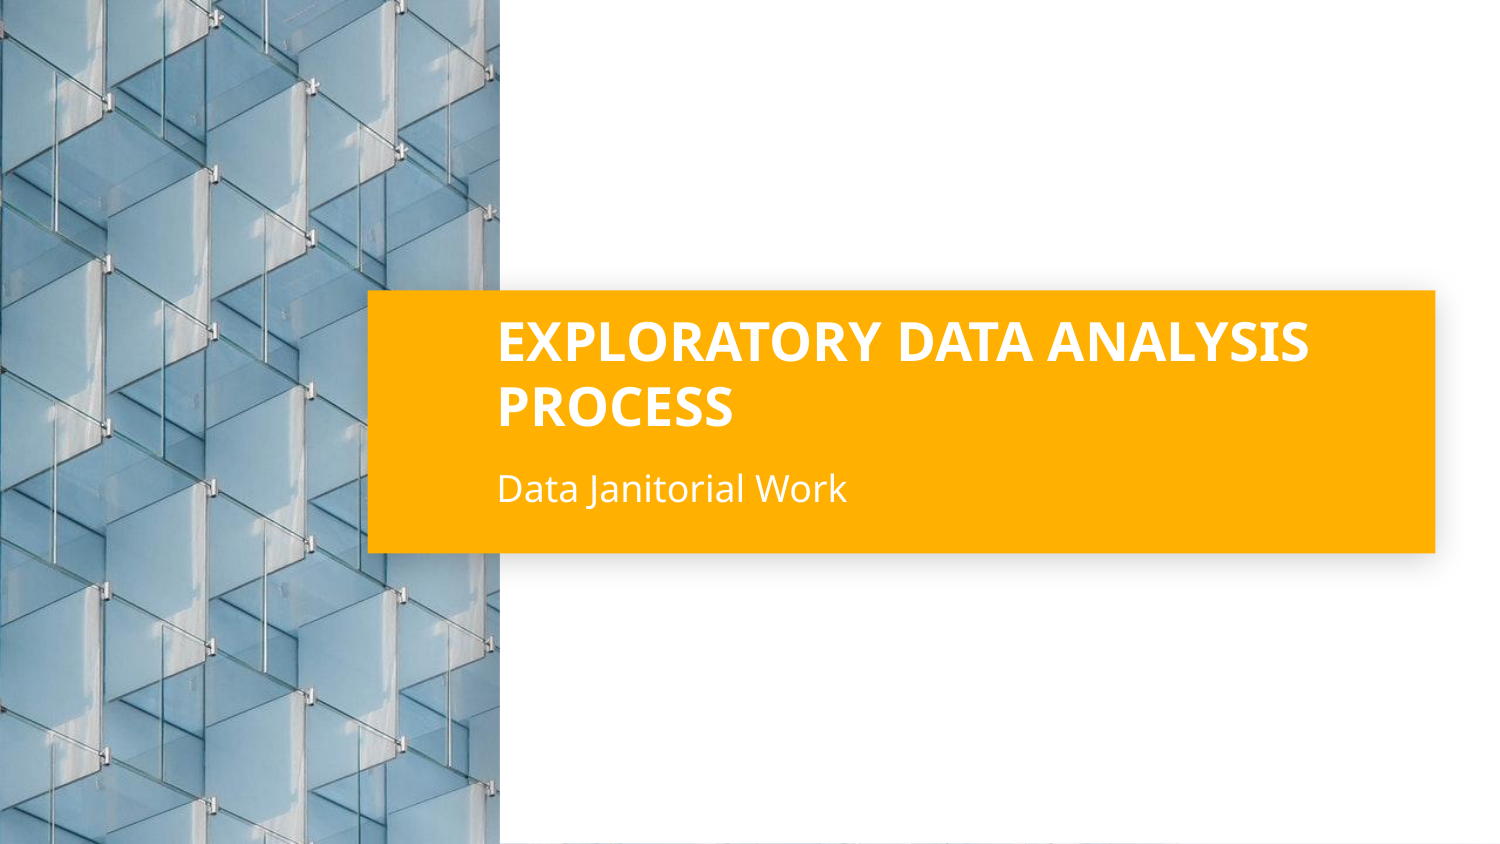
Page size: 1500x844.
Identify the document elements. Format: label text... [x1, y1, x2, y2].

subtitle Data Janitorial Work [481, 427, 1436, 502]
picture [0, 0, 499, 844]
title EXPLORATORY DATA ANALYSIS PROCESS [481, 302, 1436, 427]
